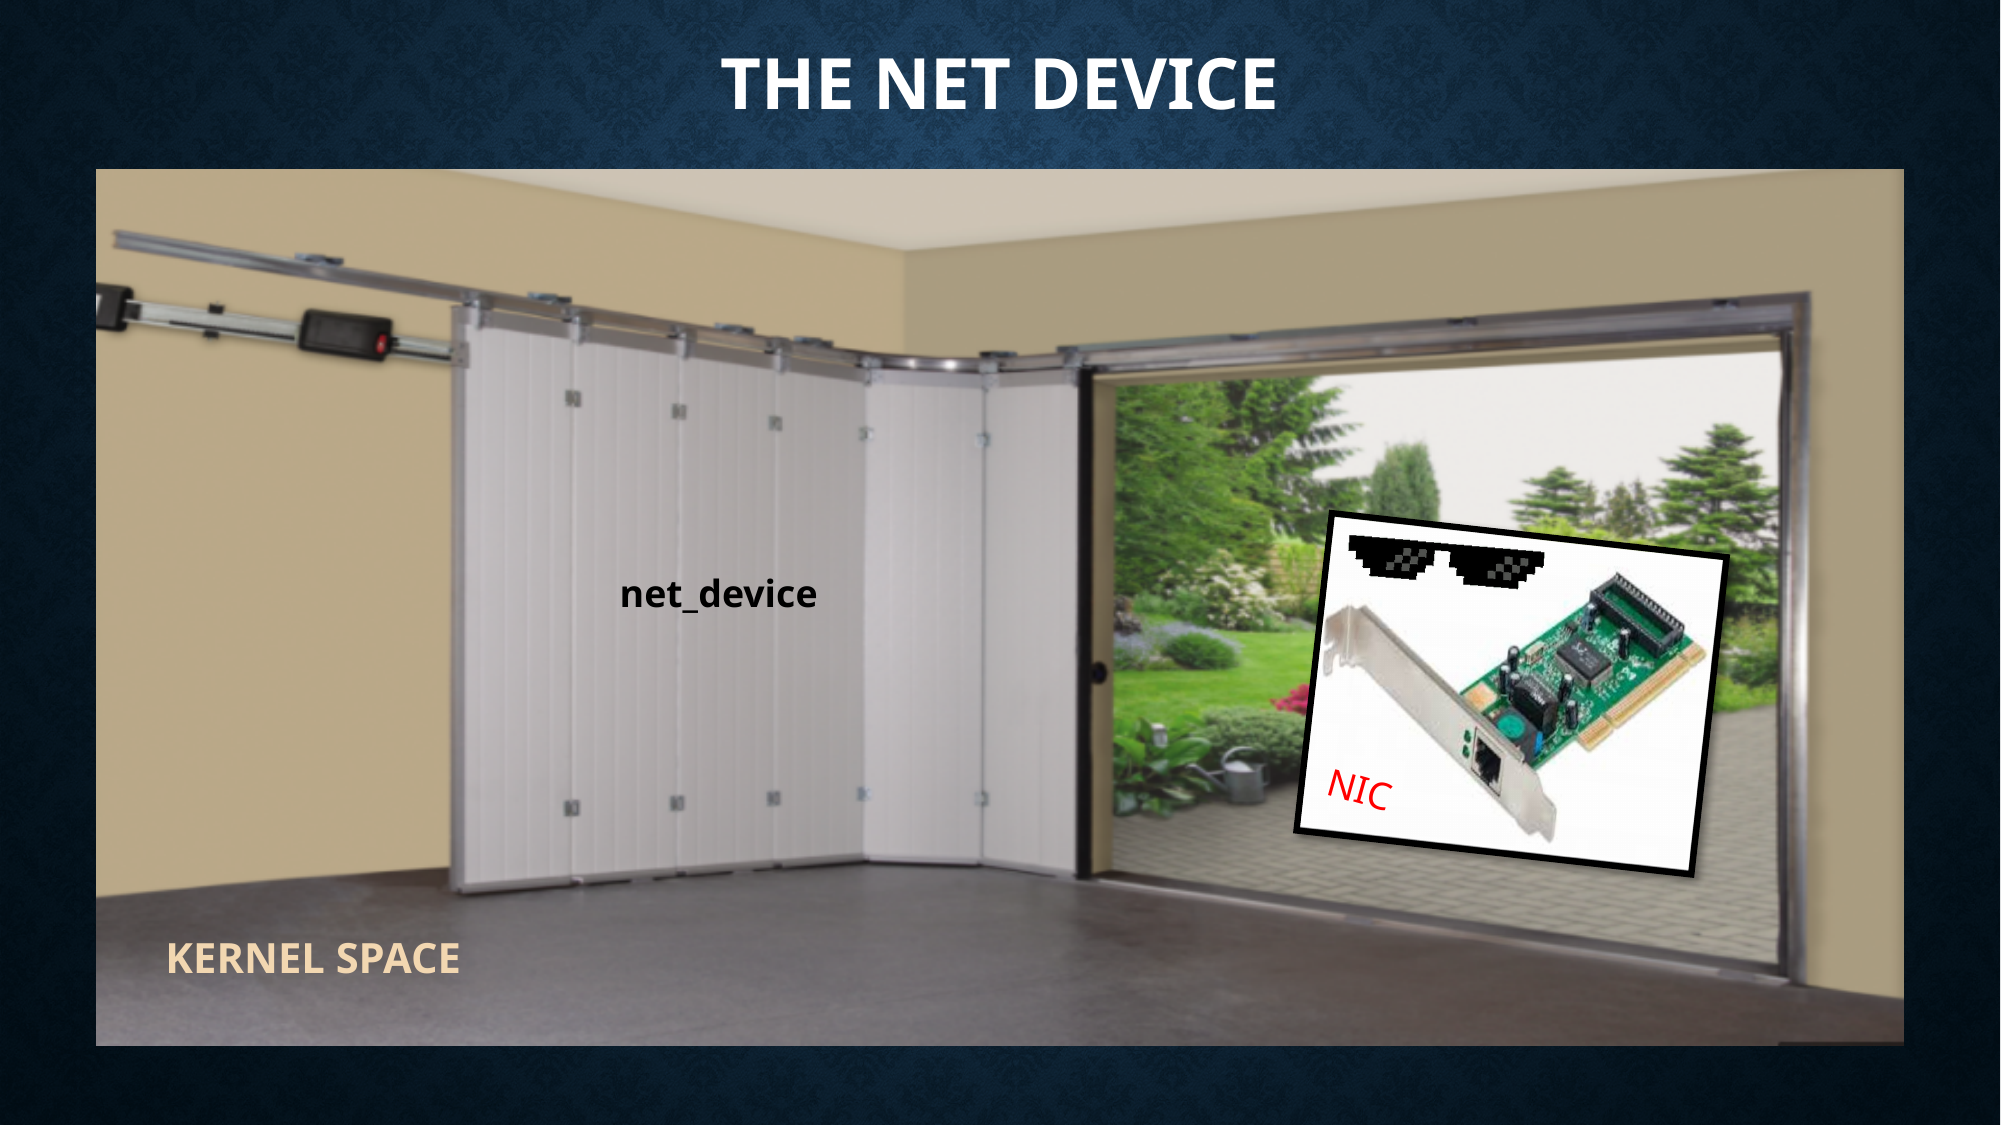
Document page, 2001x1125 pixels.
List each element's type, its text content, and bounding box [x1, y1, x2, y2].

title The net device [150, 20, 1850, 153]
picture [95, 169, 1905, 1046]
